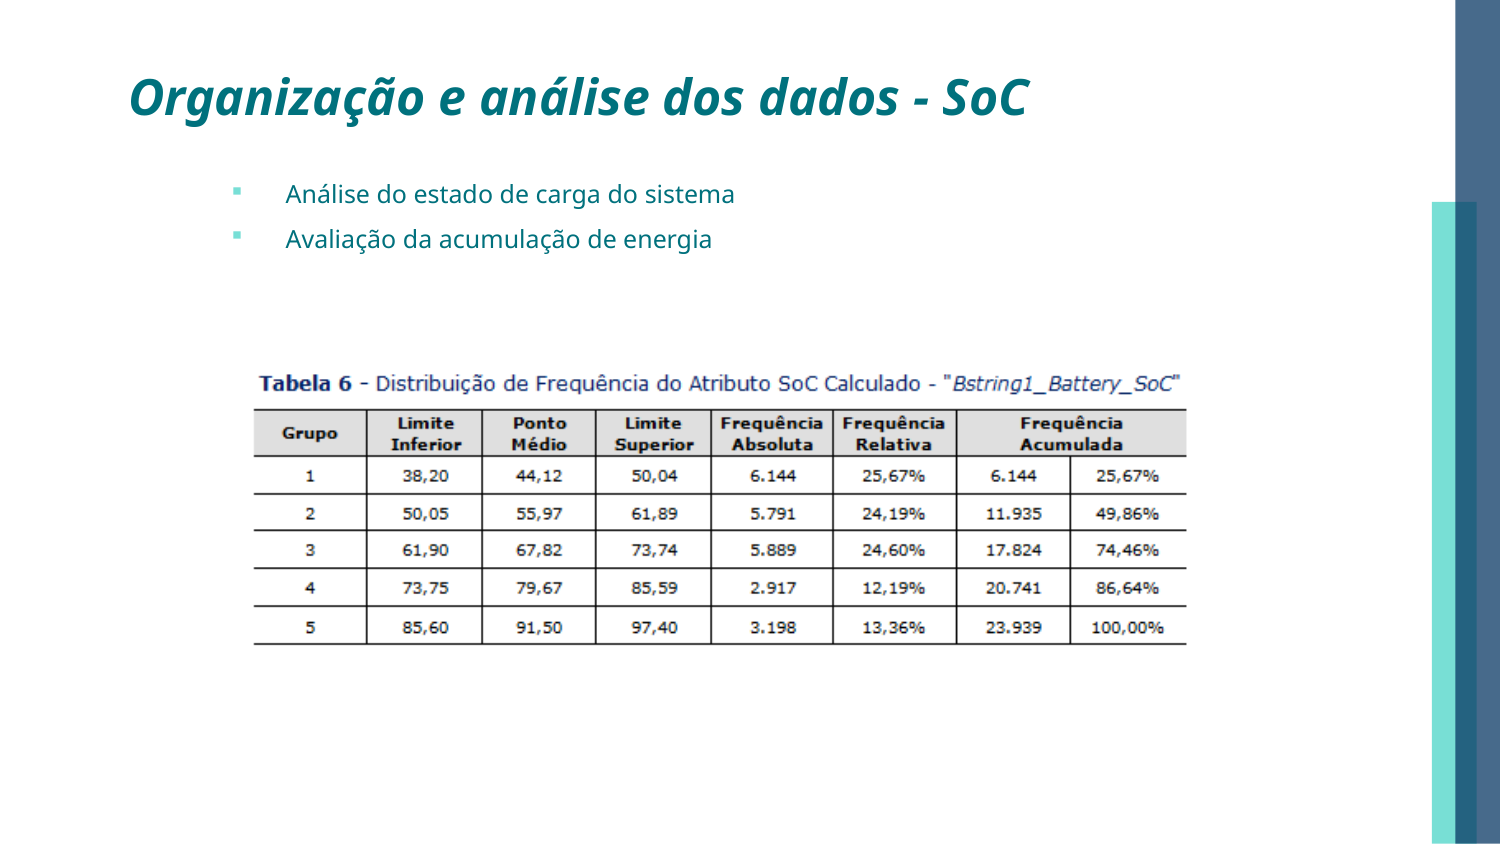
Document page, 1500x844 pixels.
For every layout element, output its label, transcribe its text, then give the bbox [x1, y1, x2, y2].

text_box [70, 158, 1430, 715]
picture [246, 350, 1195, 661]
text_box Análise do estado de carga do sistema Avaliação da acumulação de energia [195, 156, 1144, 262]
text_box Organização e análise dos dados - SoC [128, 65, 1372, 126]
